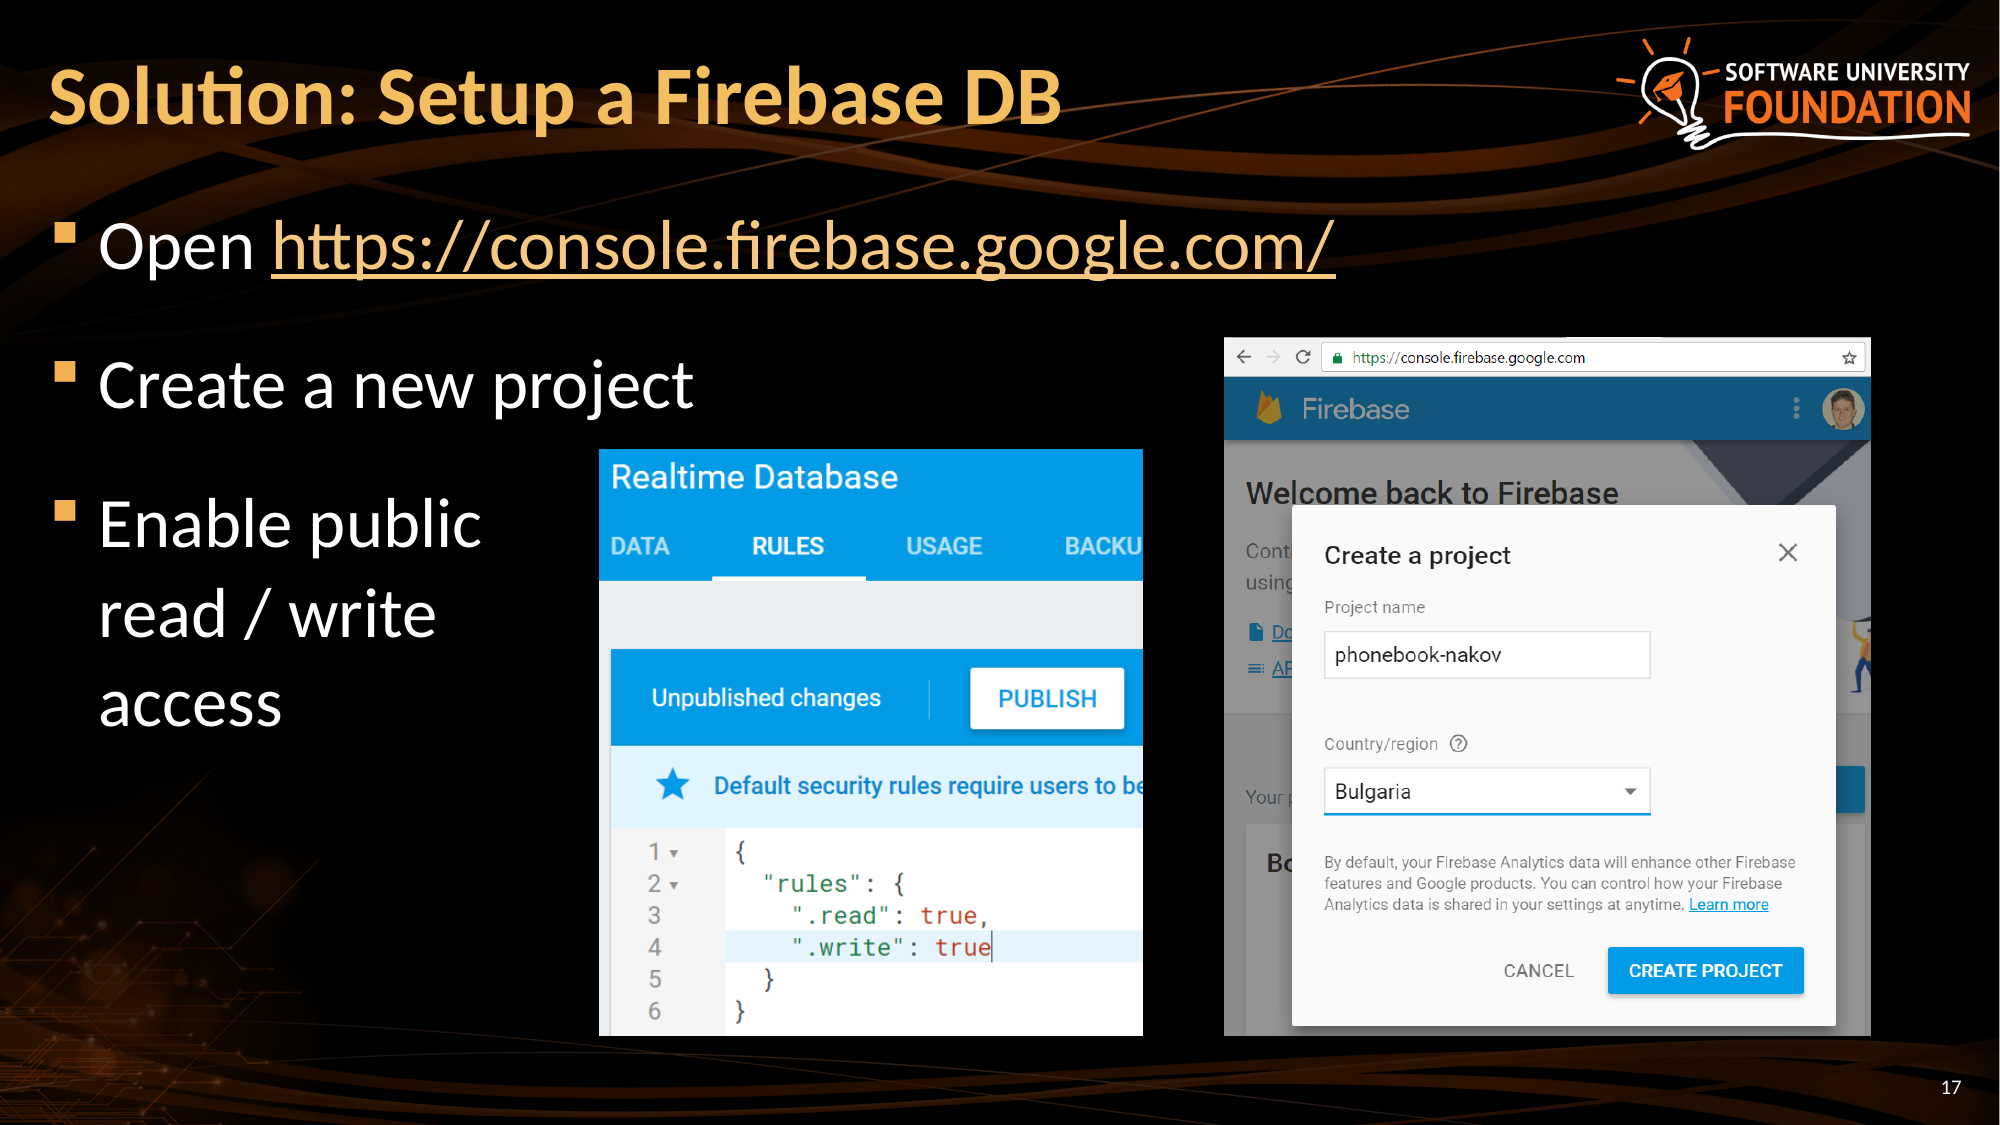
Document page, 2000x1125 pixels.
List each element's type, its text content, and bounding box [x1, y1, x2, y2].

text_box Solution: Setup a Firebase DB [30, 6, 1602, 189]
picture [0, 0, 2000, 1125]
text_box Open https://console.firebase.google.com/ Create a new project Enable public read / write access [31, 188, 1968, 1103]
